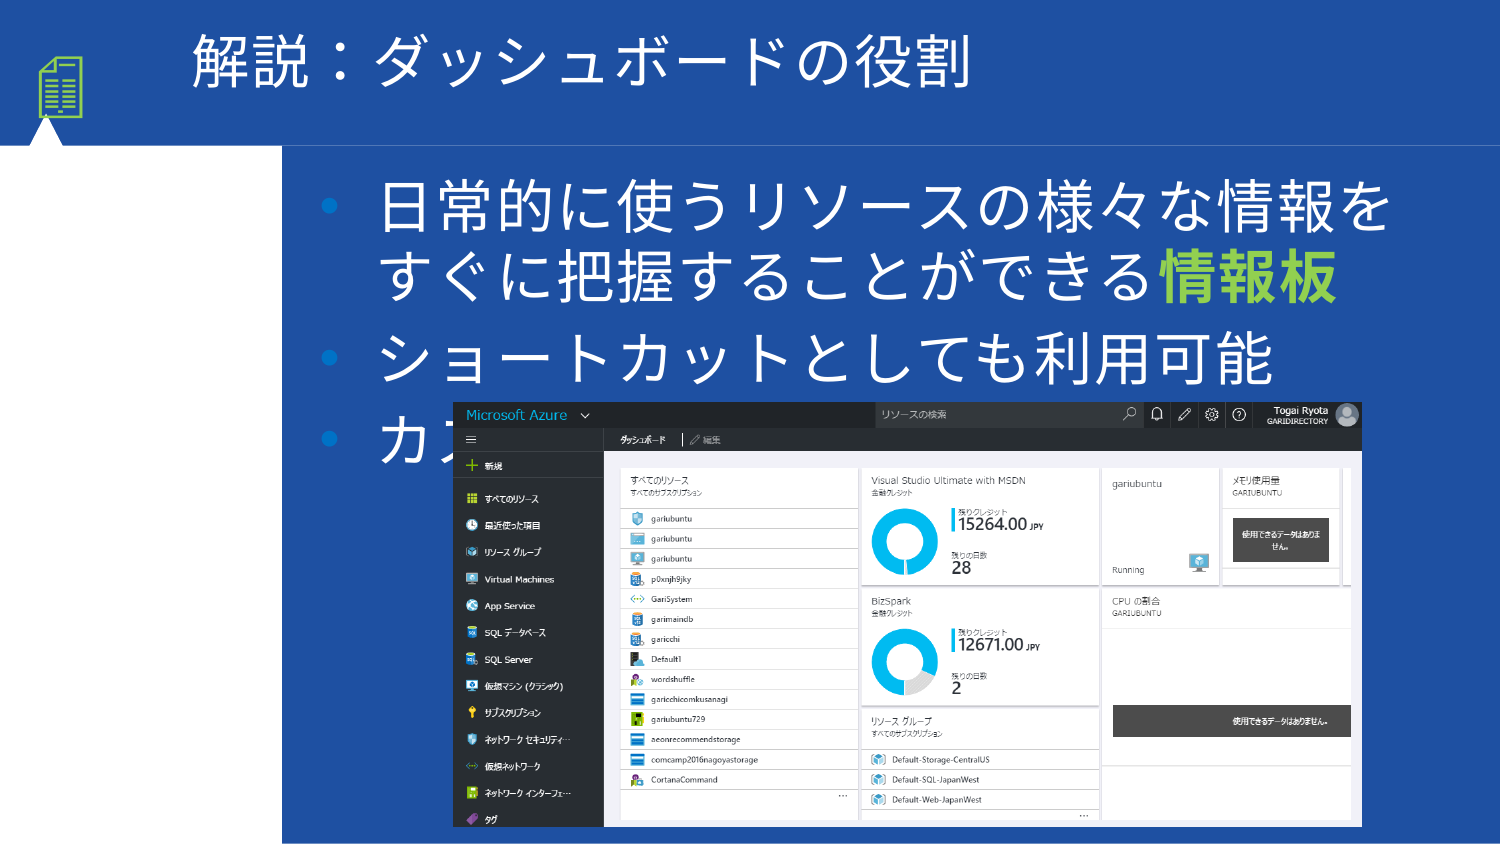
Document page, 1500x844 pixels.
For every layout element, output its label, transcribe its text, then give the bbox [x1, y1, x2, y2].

title 解説：ダッシュボードの役割 [176, 17, 1452, 133]
list 日常的に使うリソースの様々な情報をすぐに把握することができる情報板 ショートカットとしても利用可能 カスタマイズも充実 [304, 162, 1452, 718]
picture [452, 401, 1363, 827]
